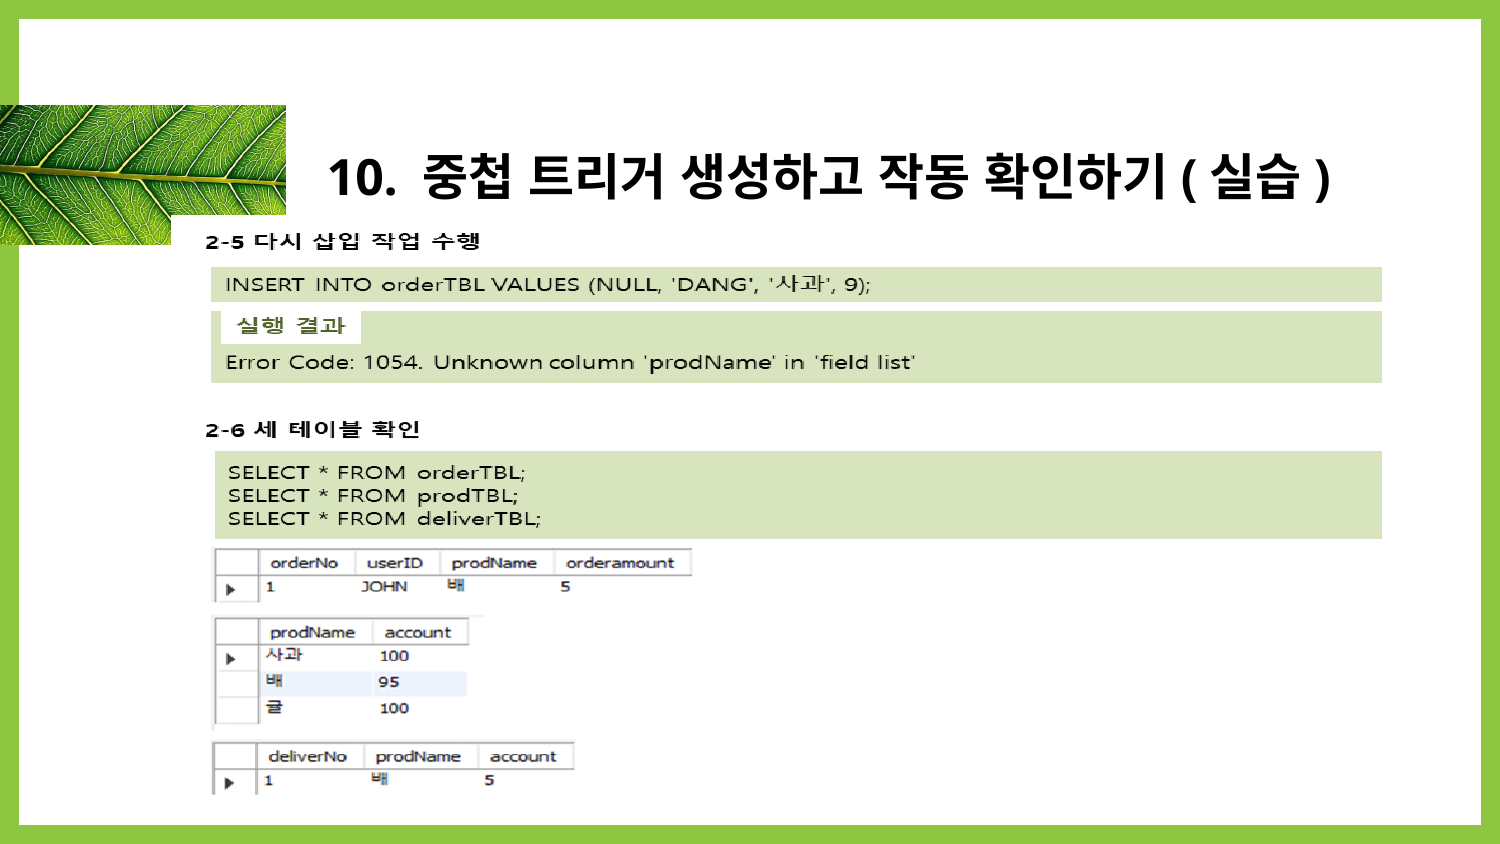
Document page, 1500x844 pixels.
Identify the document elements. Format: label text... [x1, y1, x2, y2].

title 10. 중첩 트리거 생성하고 작동 확인하기(실습) [315, 97, 1363, 213]
picture [0, 105, 1399, 825]
